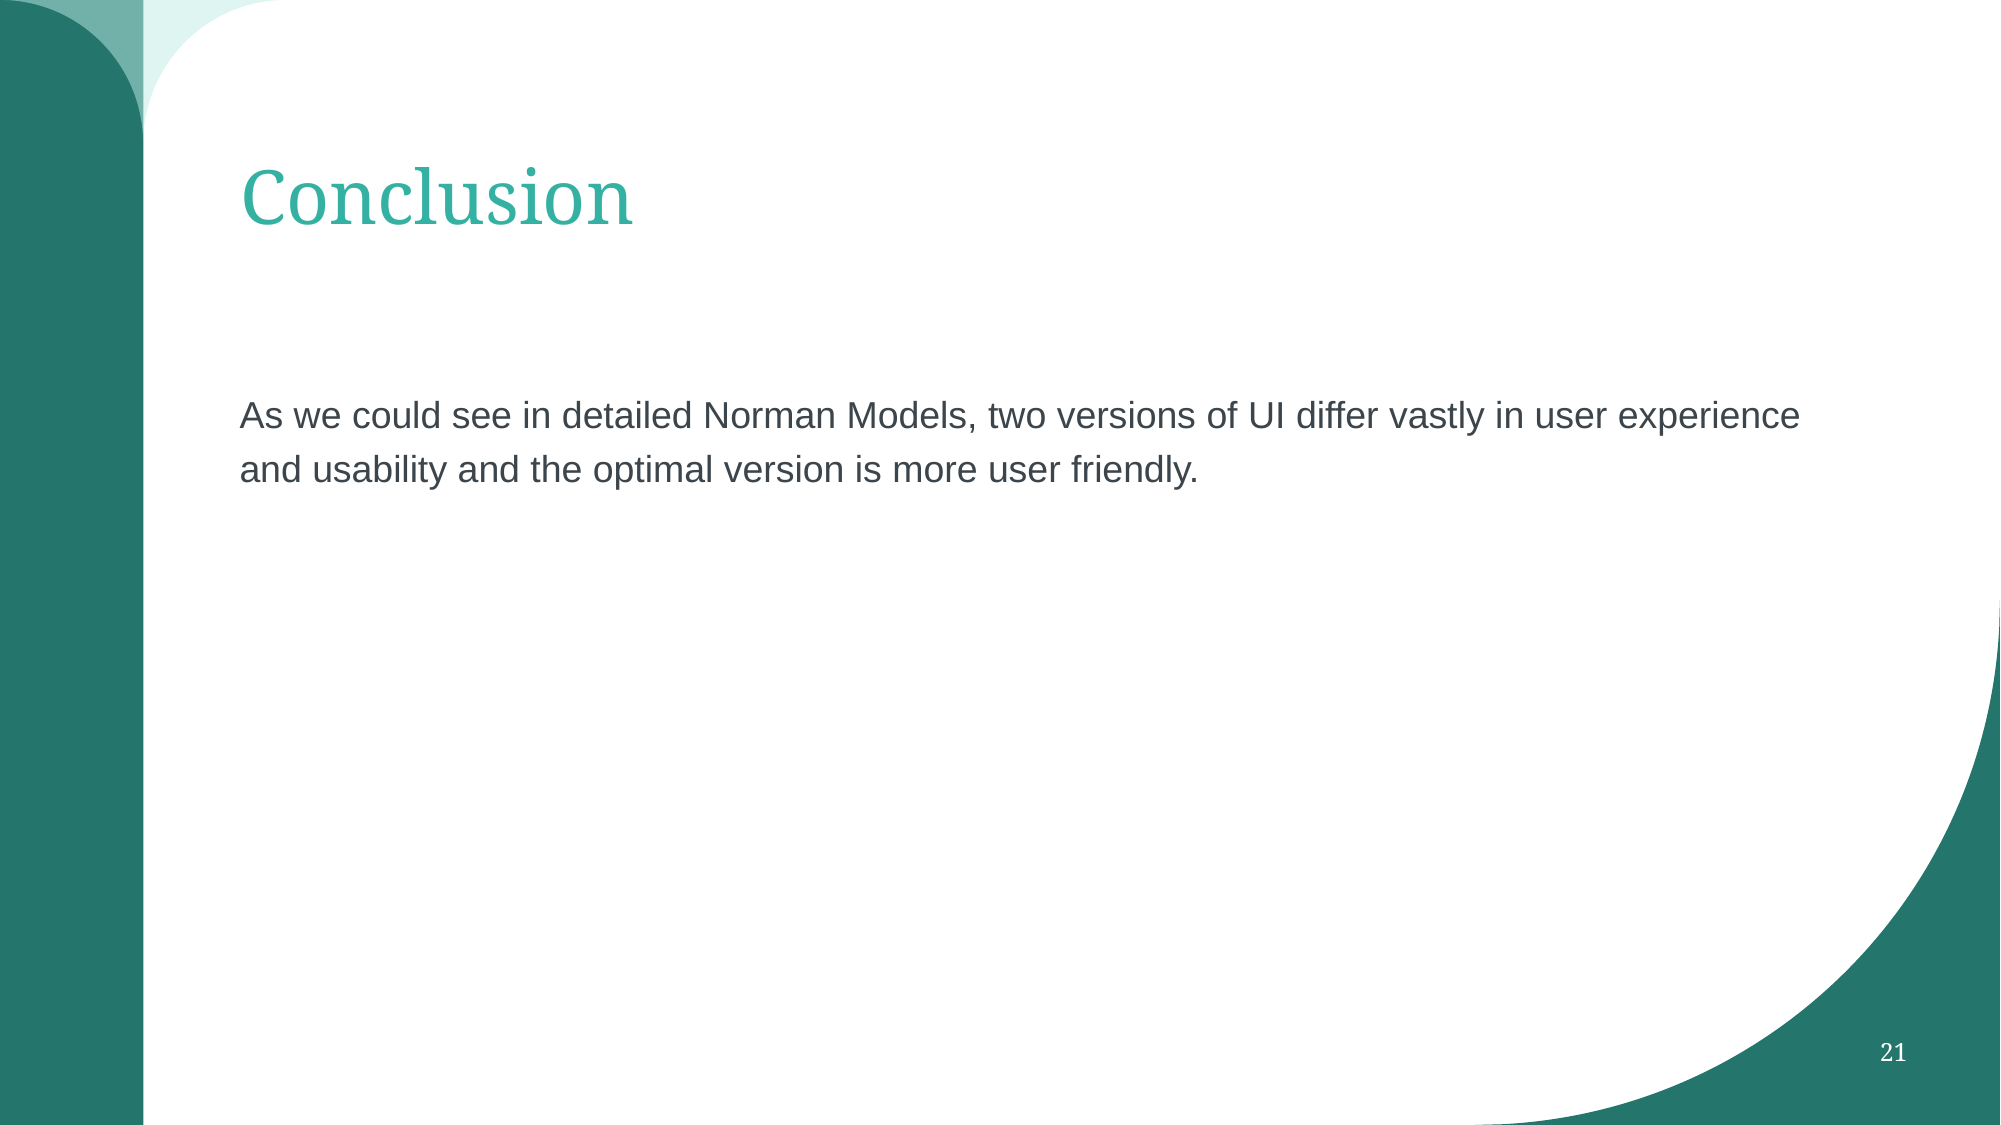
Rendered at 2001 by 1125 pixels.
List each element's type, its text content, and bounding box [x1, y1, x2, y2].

list As we could see in detailed Norman Models, two versions of UI differ vastly in user experience and usability and the optimal version is more user friendly. [224, 374, 1856, 939]
slide_number 21 [1787, 981, 2000, 1125]
title Conclusion [225, 60, 1799, 341]
